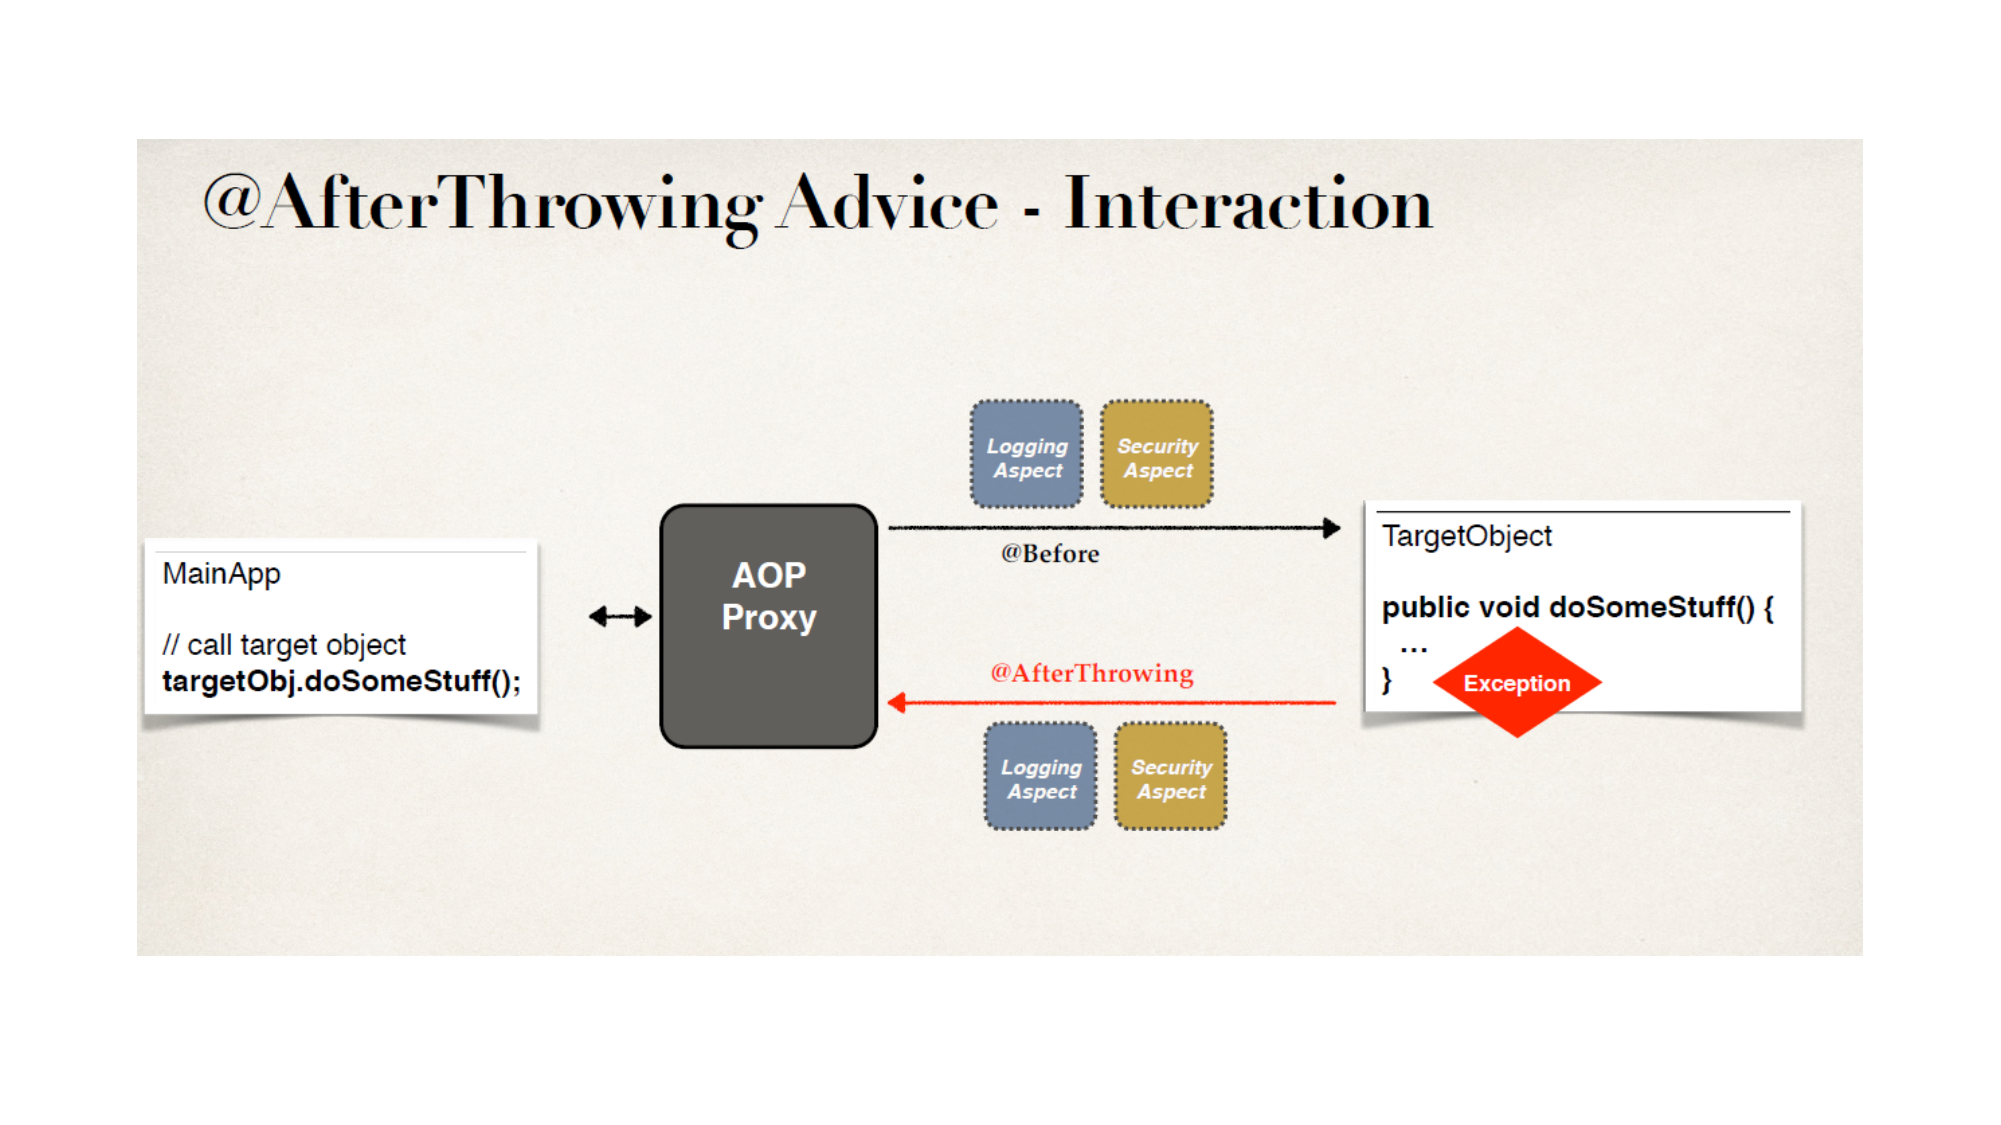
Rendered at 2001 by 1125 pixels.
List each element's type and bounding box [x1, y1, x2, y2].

list [137, 139, 1863, 956]
